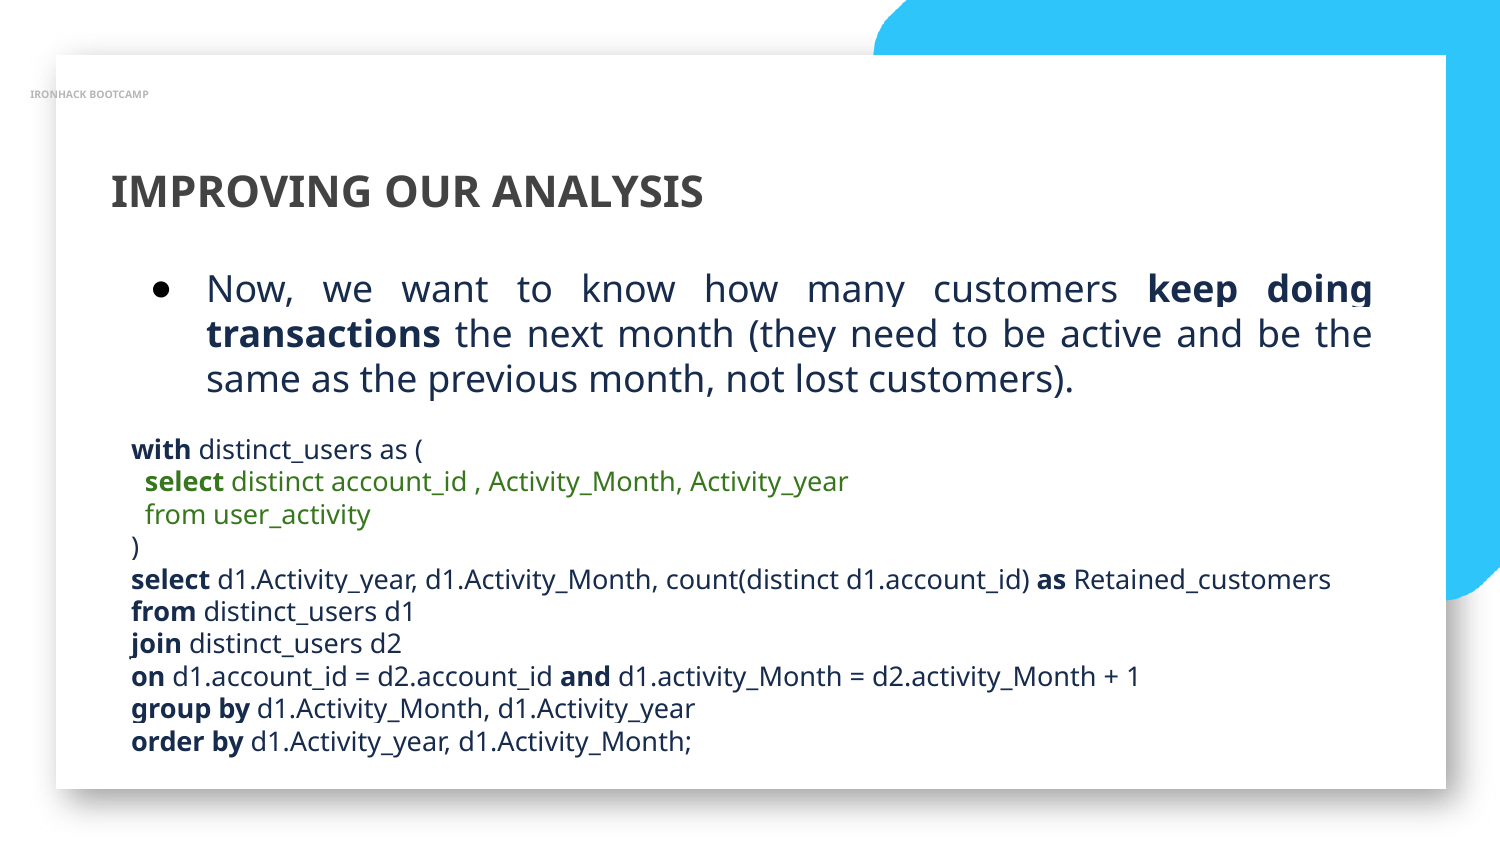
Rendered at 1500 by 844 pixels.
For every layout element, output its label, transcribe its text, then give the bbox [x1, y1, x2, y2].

text_box IMPROVING OUR ANALYSIS [96, 149, 1417, 266]
picture [0, 0, 1500, 844]
text_box Now, we want to know how many customers keep doing transactions the next month (they need to be active and be the same as the previous month, not lost customers). with distinct_users as ( select distinct account_id , Activity_Month, Activity_year from user_activity ) select d1.Activity_year, d1.Activity_Month, count(distinct d1.account_id) as Retained_customers from distinct_users d1 join distinct_users d2 on d1.account_id = d2.account_id and d1.activity_Month = d2.activity_Month + 1 group by d1.Activity_Month, d1.Activity_year order by d1.Activity_year, d1.Activity_Month; [115, 249, 1389, 733]
text_box IRONHACK BOOTCAMP [15, 71, 354, 108]
